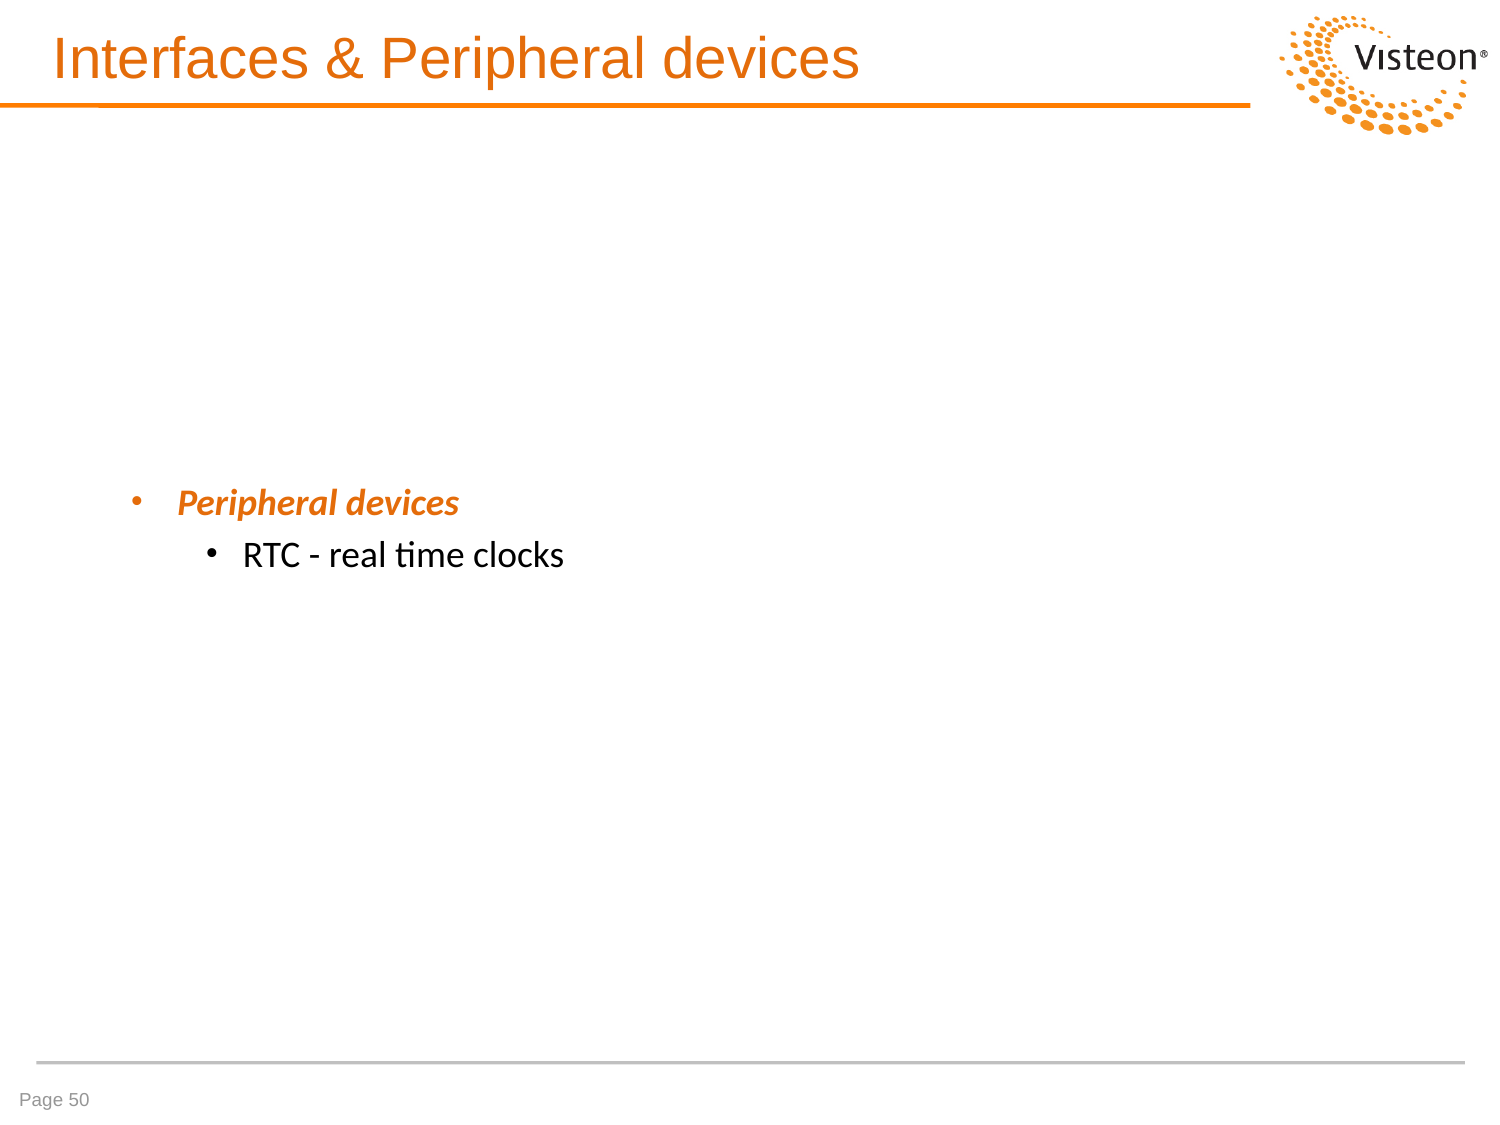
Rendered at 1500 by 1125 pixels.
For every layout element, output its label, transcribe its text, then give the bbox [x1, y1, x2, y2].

text_box Peripheral devices RTC - real time clocks [40, 464, 589, 583]
title Interfaces & Peripheral devices [52, 20, 1251, 91]
picture [1275, 6, 1492, 145]
slide_number Page 50 [4, 1079, 185, 1125]
